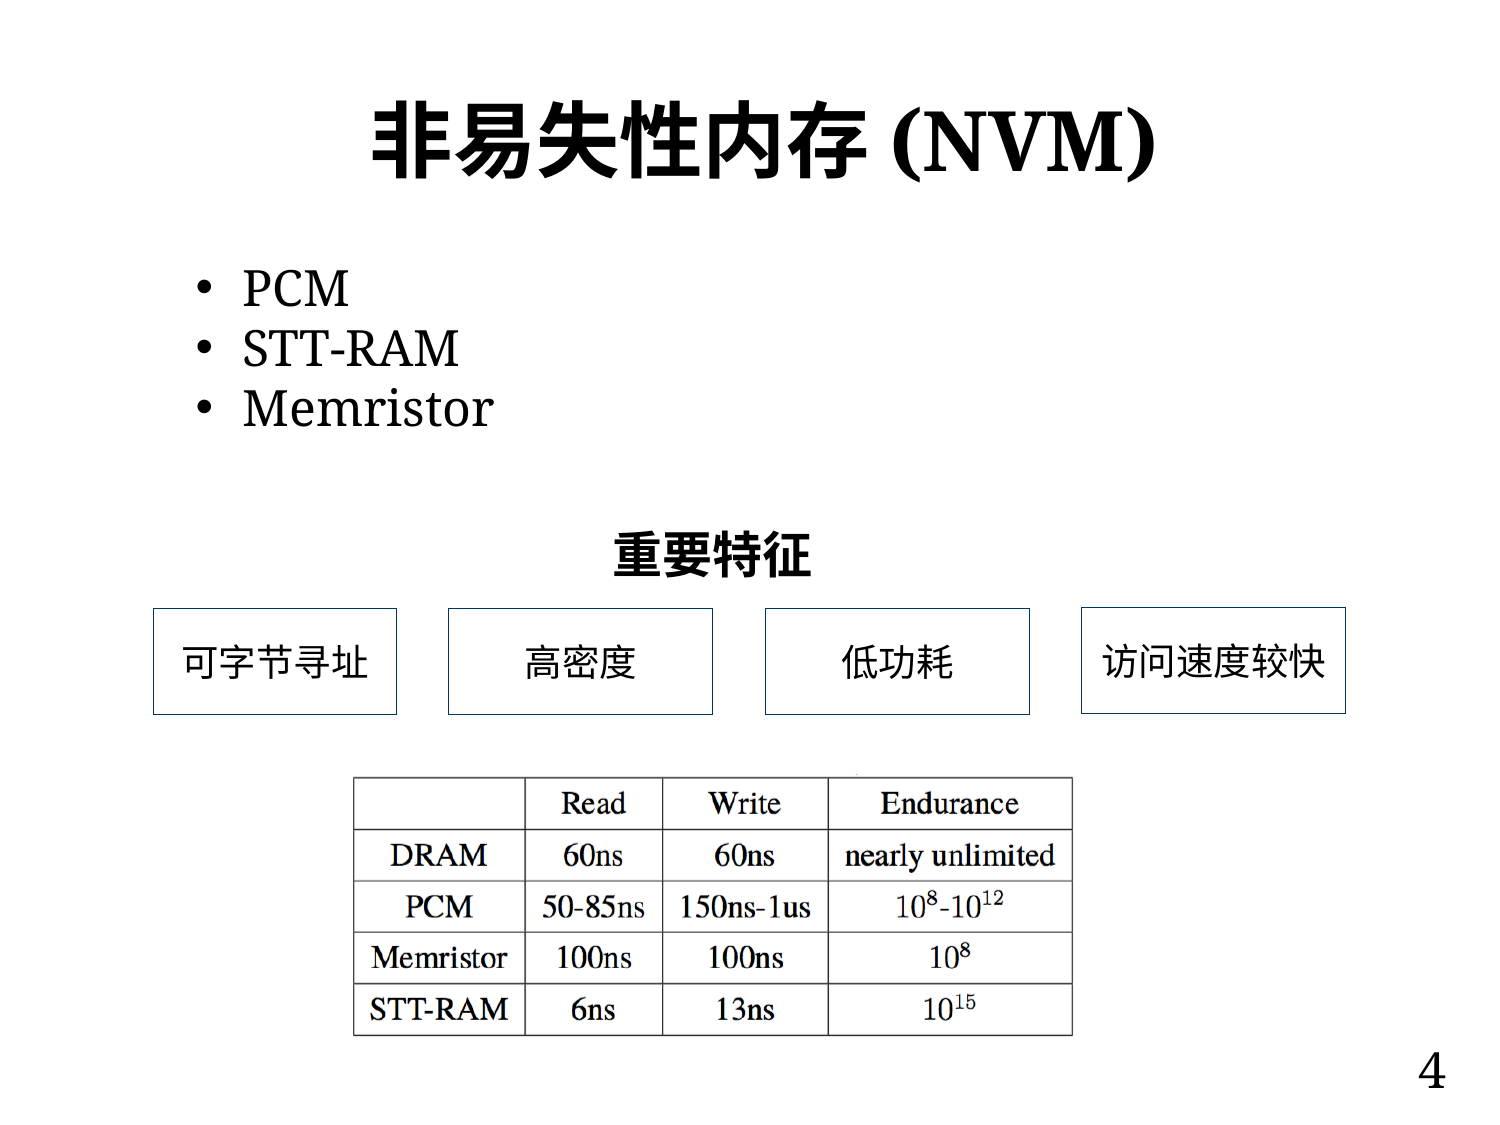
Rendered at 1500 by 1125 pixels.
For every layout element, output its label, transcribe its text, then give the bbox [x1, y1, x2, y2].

text_box 高密度 [448, 608, 713, 715]
text_box 低功耗 [765, 608, 1030, 715]
text_box 可字节寻址 [153, 608, 397, 715]
text_box PCM STT-RAM Memristor [180, 248, 566, 444]
text_box 访问速度较快 [1081, 607, 1346, 714]
picture [347, 774, 1079, 1046]
text_box 重要特征 [597, 516, 828, 592]
text_box 非易失性内存(NVM) [54, 61, 1474, 227]
slide_number 4 [1059, 1042, 1462, 1103]
